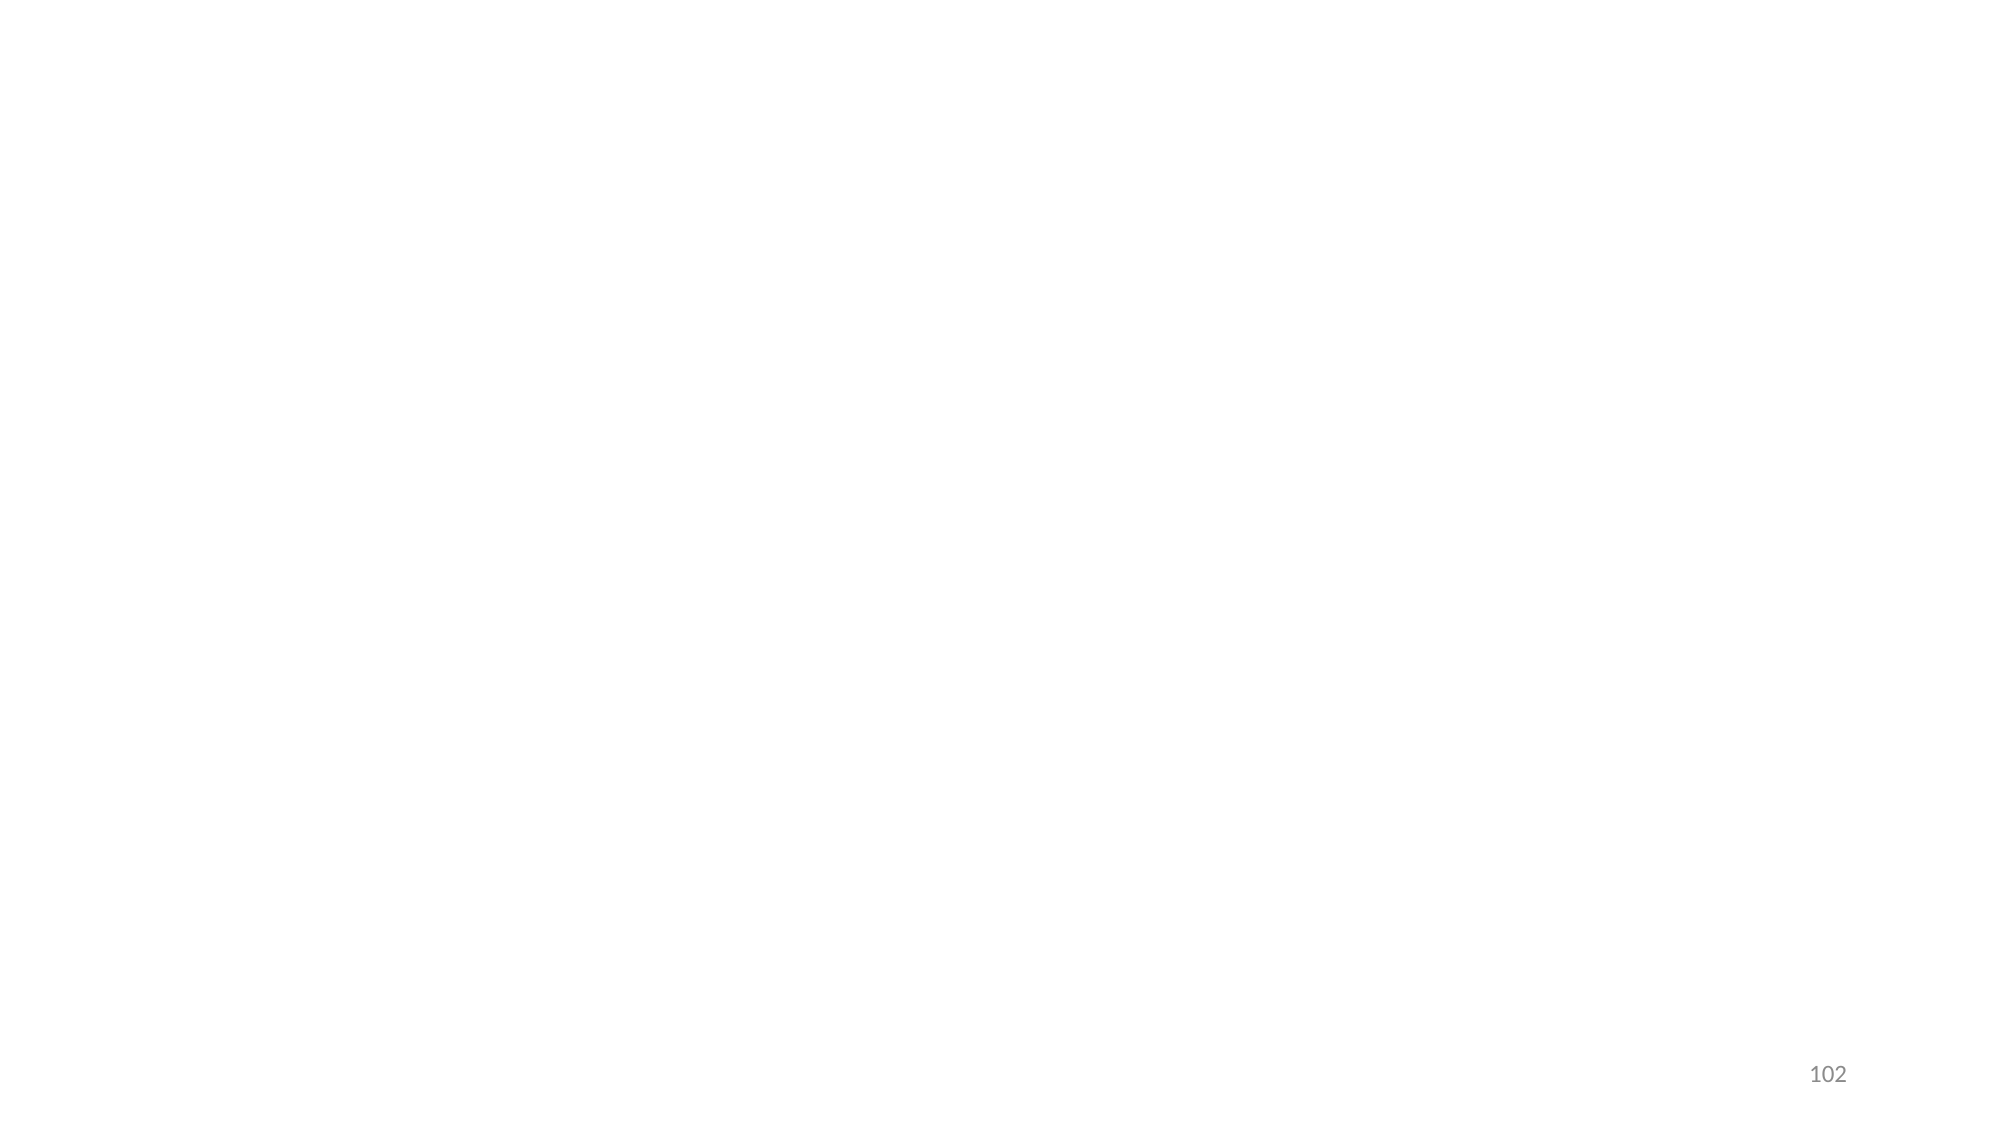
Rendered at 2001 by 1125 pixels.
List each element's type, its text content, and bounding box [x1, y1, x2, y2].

slide_number 102 [1412, 1042, 1863, 1103]
